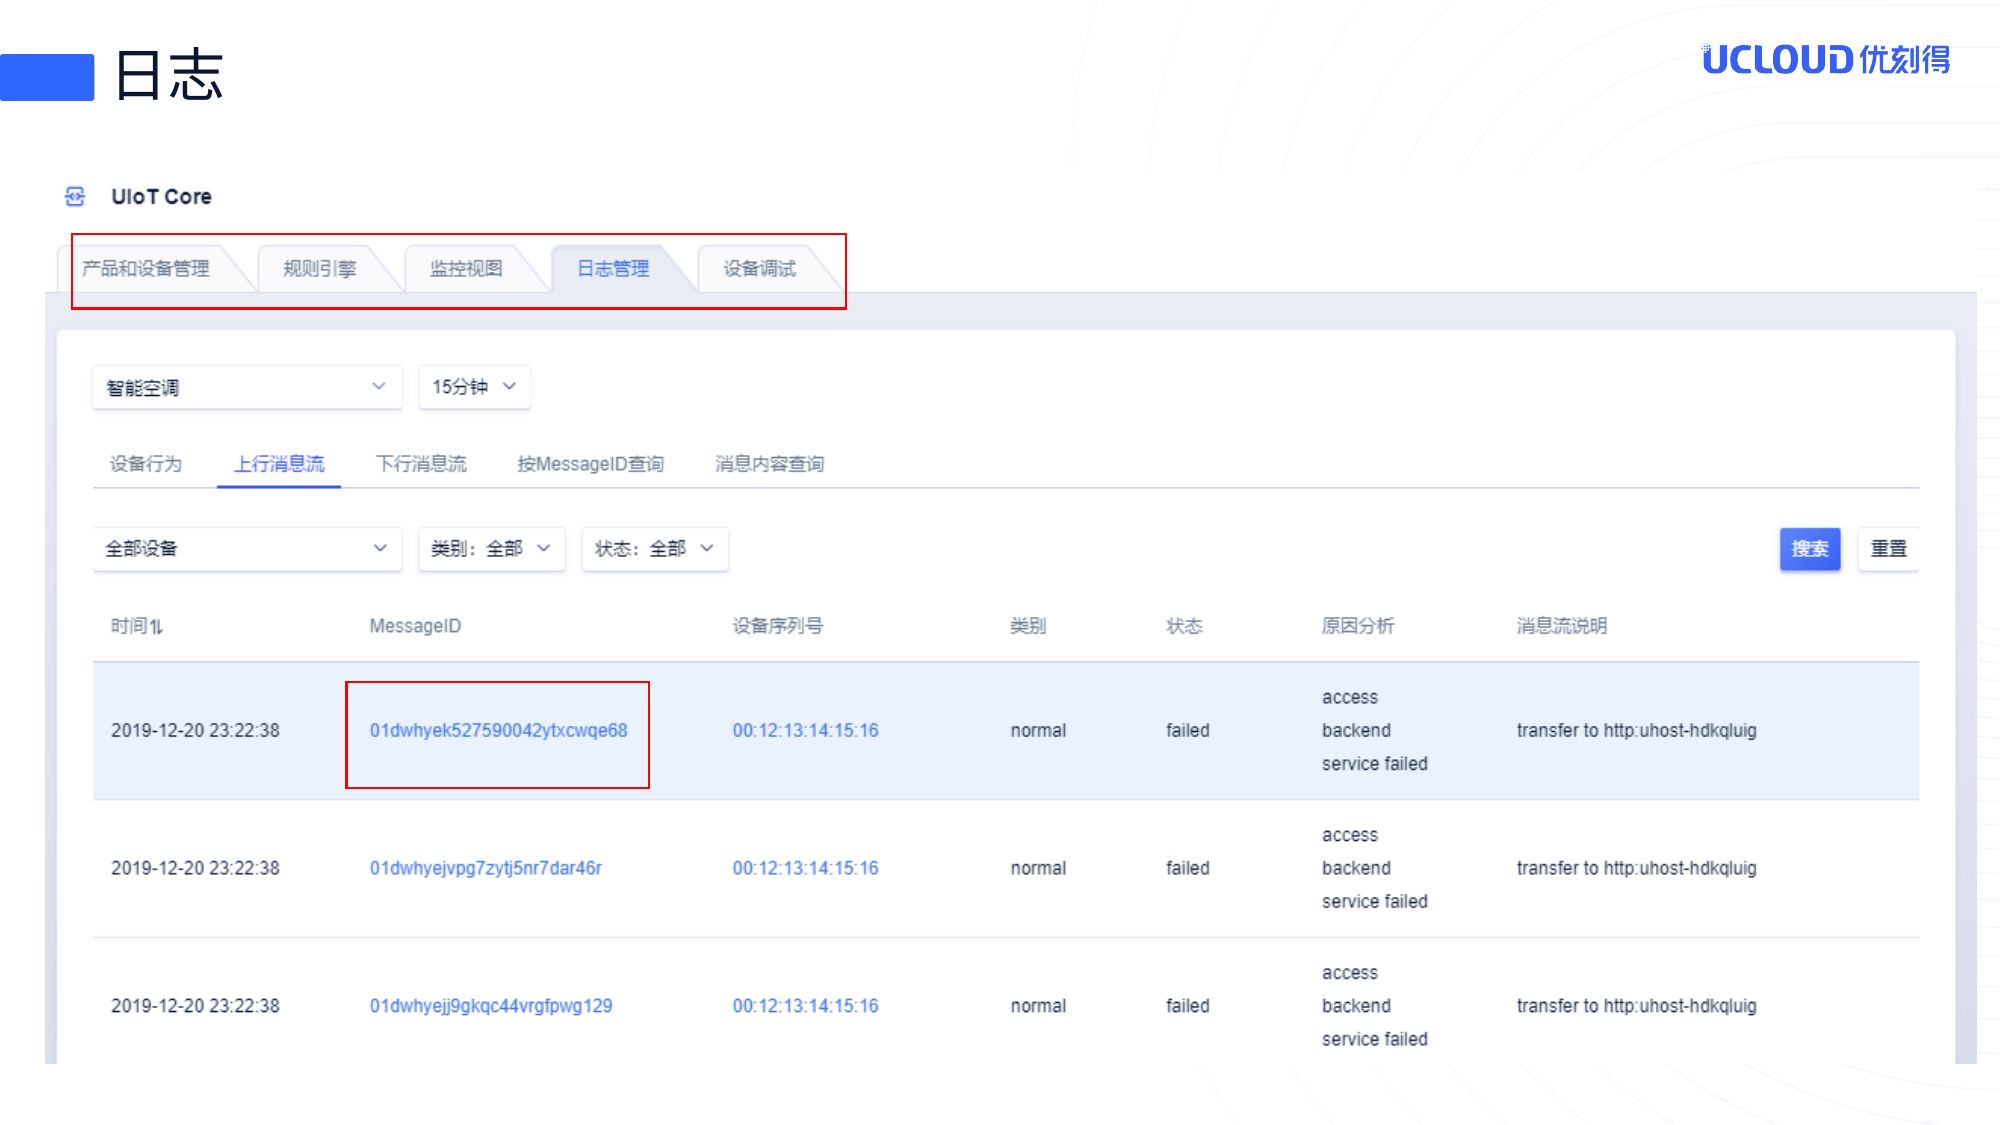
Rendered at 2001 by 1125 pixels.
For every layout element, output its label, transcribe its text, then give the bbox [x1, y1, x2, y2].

title 日志 [94, 38, 1481, 117]
picture [0, 0, 2000, 1125]
